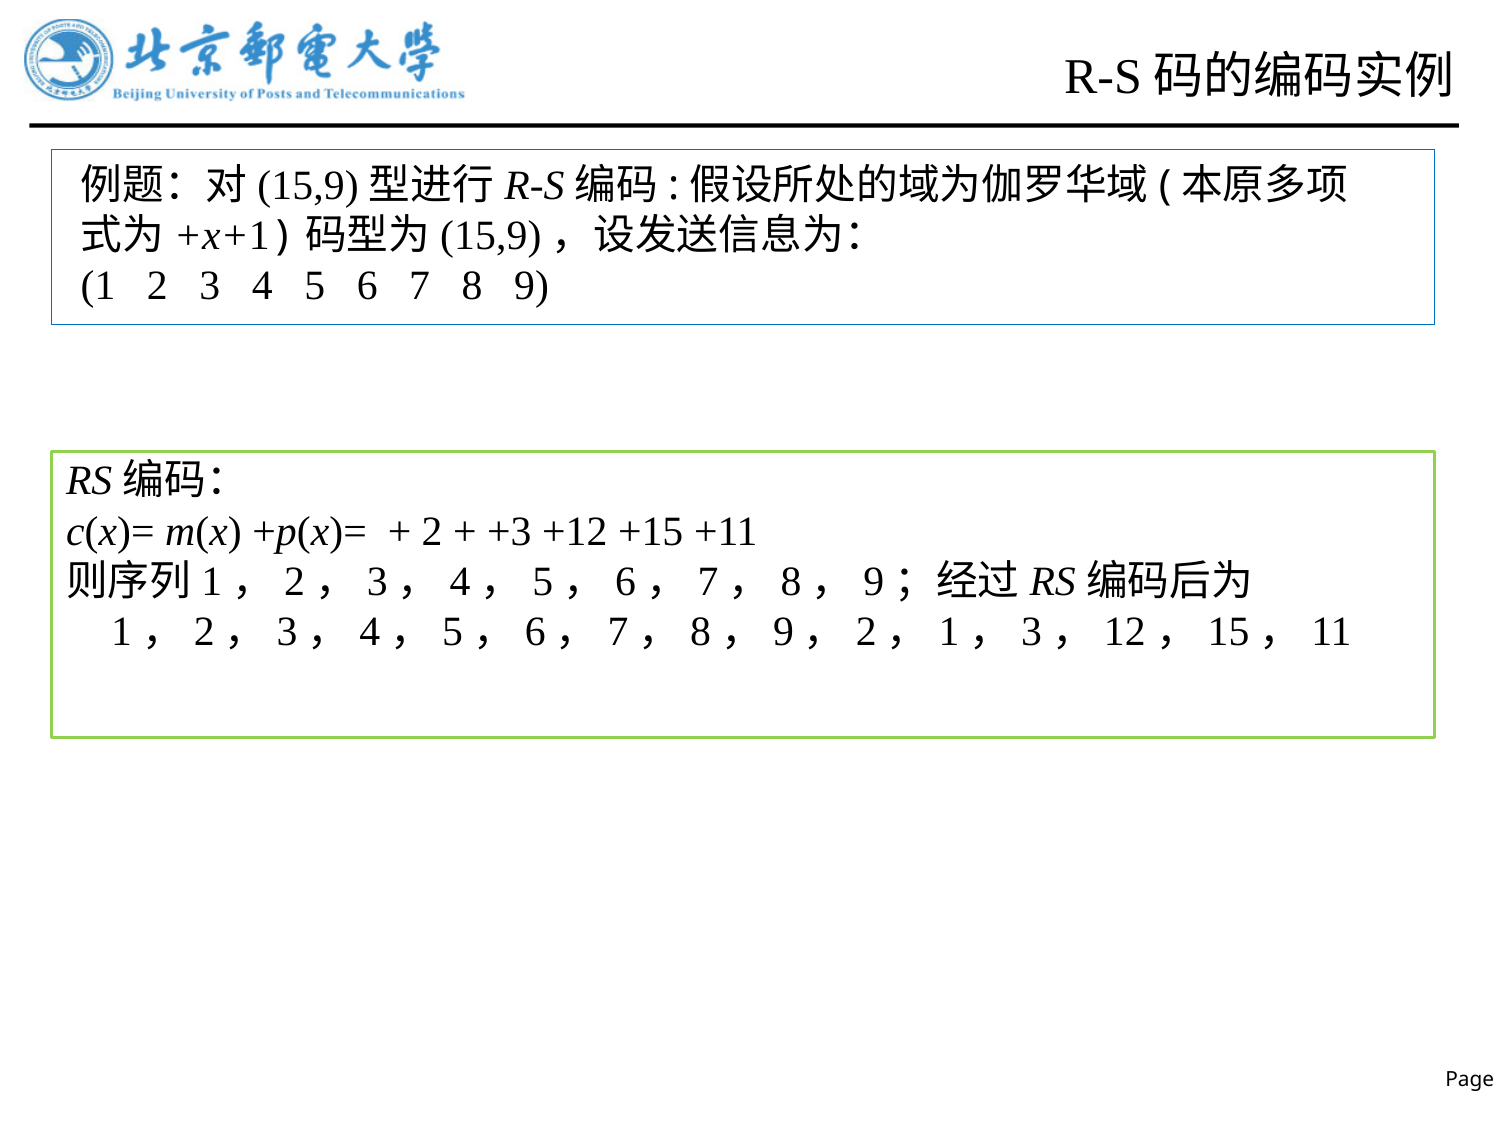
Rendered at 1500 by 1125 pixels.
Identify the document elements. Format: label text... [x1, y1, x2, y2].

picture [23, 19, 467, 102]
text_box [51, 149, 1435, 325]
title R-S码的编码实例 [728, 16, 1469, 130]
